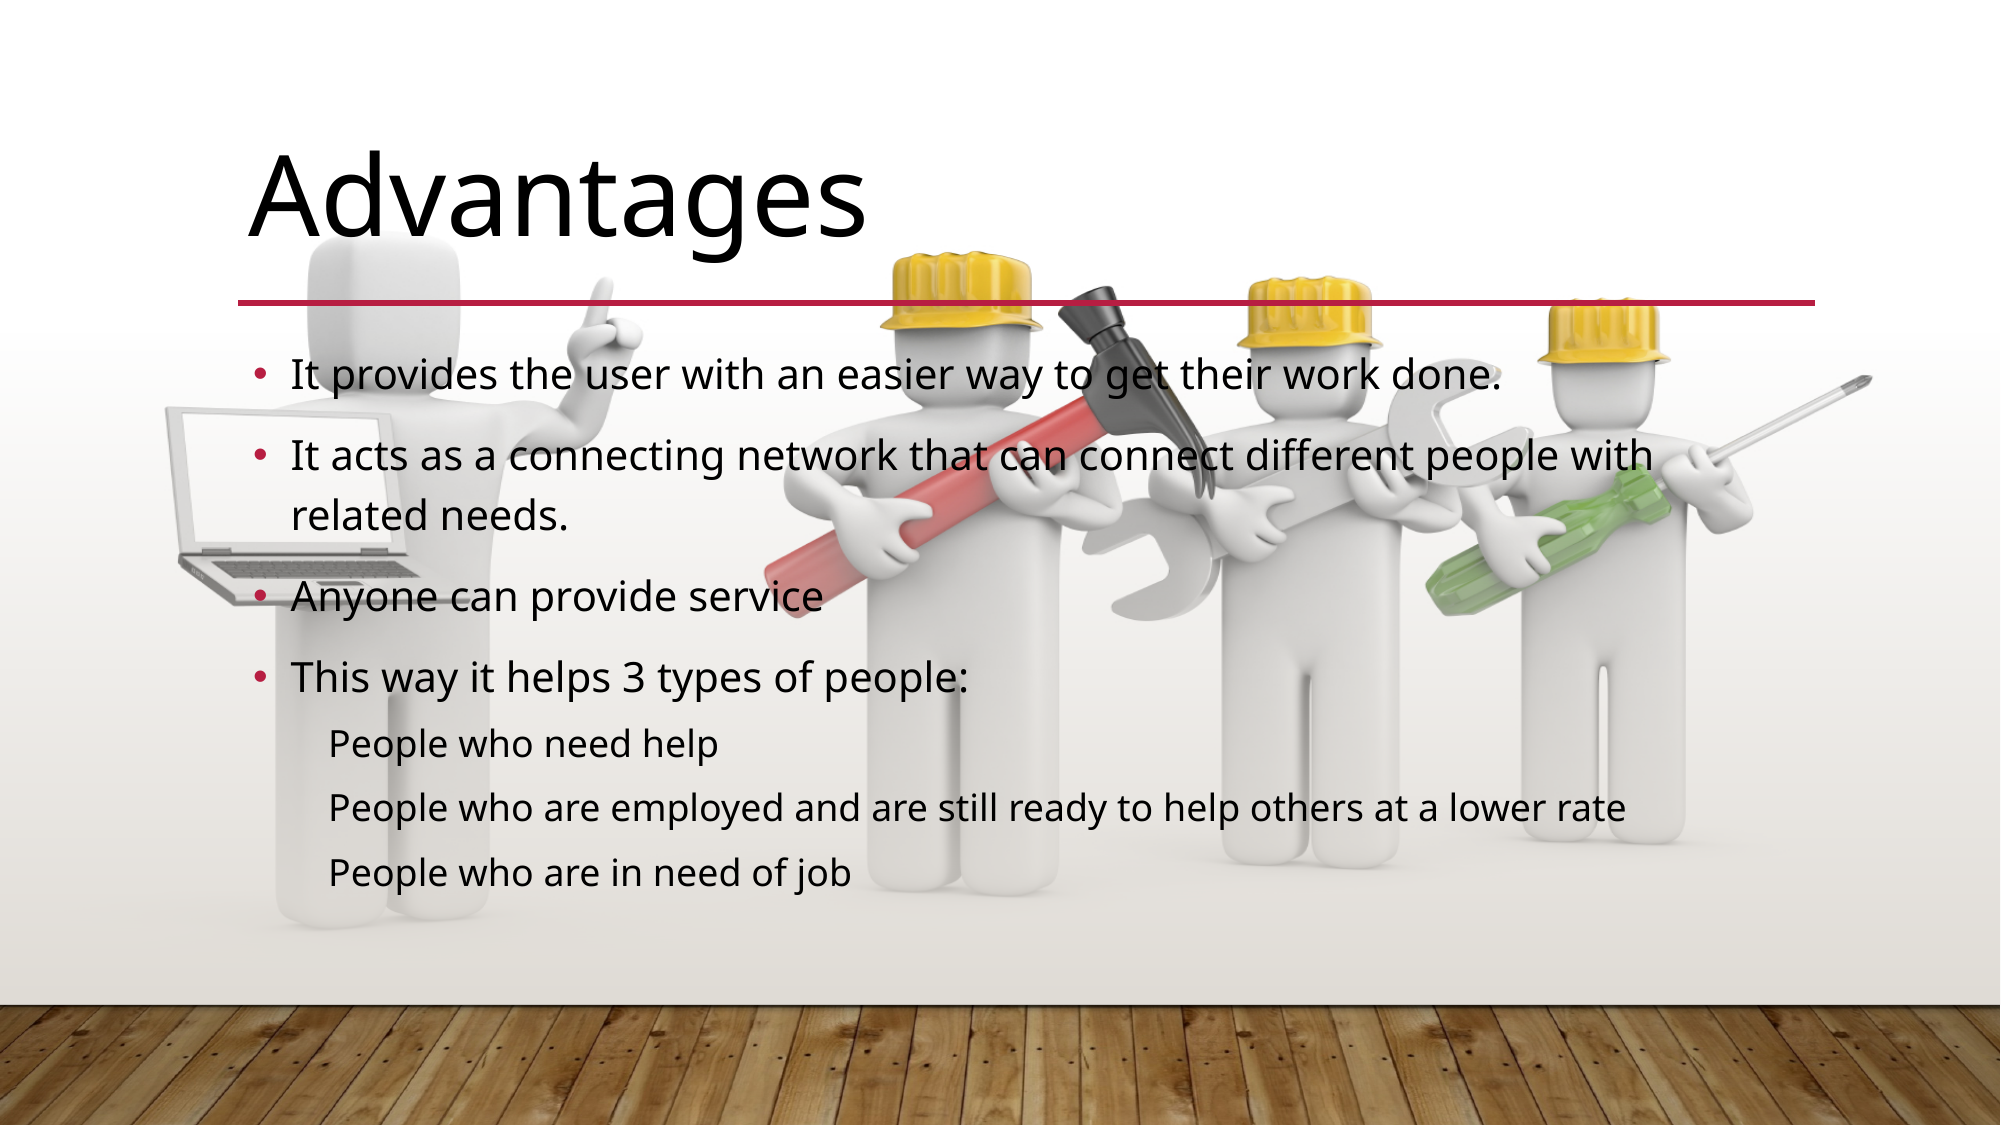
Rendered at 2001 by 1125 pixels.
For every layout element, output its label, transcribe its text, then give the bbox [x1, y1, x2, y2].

picture [0, 0, 2001, 396]
picture [0, 1005, 2001, 1125]
list It provides the user with an easier way to get their work done. It acts as a connecting network that can connect different people with related needs. Anyone can provide service This way it helps 3 types of people: People who need help People who are employed and are still ready to help others at a lower rate People who are in need of job [238, 330, 1814, 897]
title Advantages [233, 131, 981, 305]
